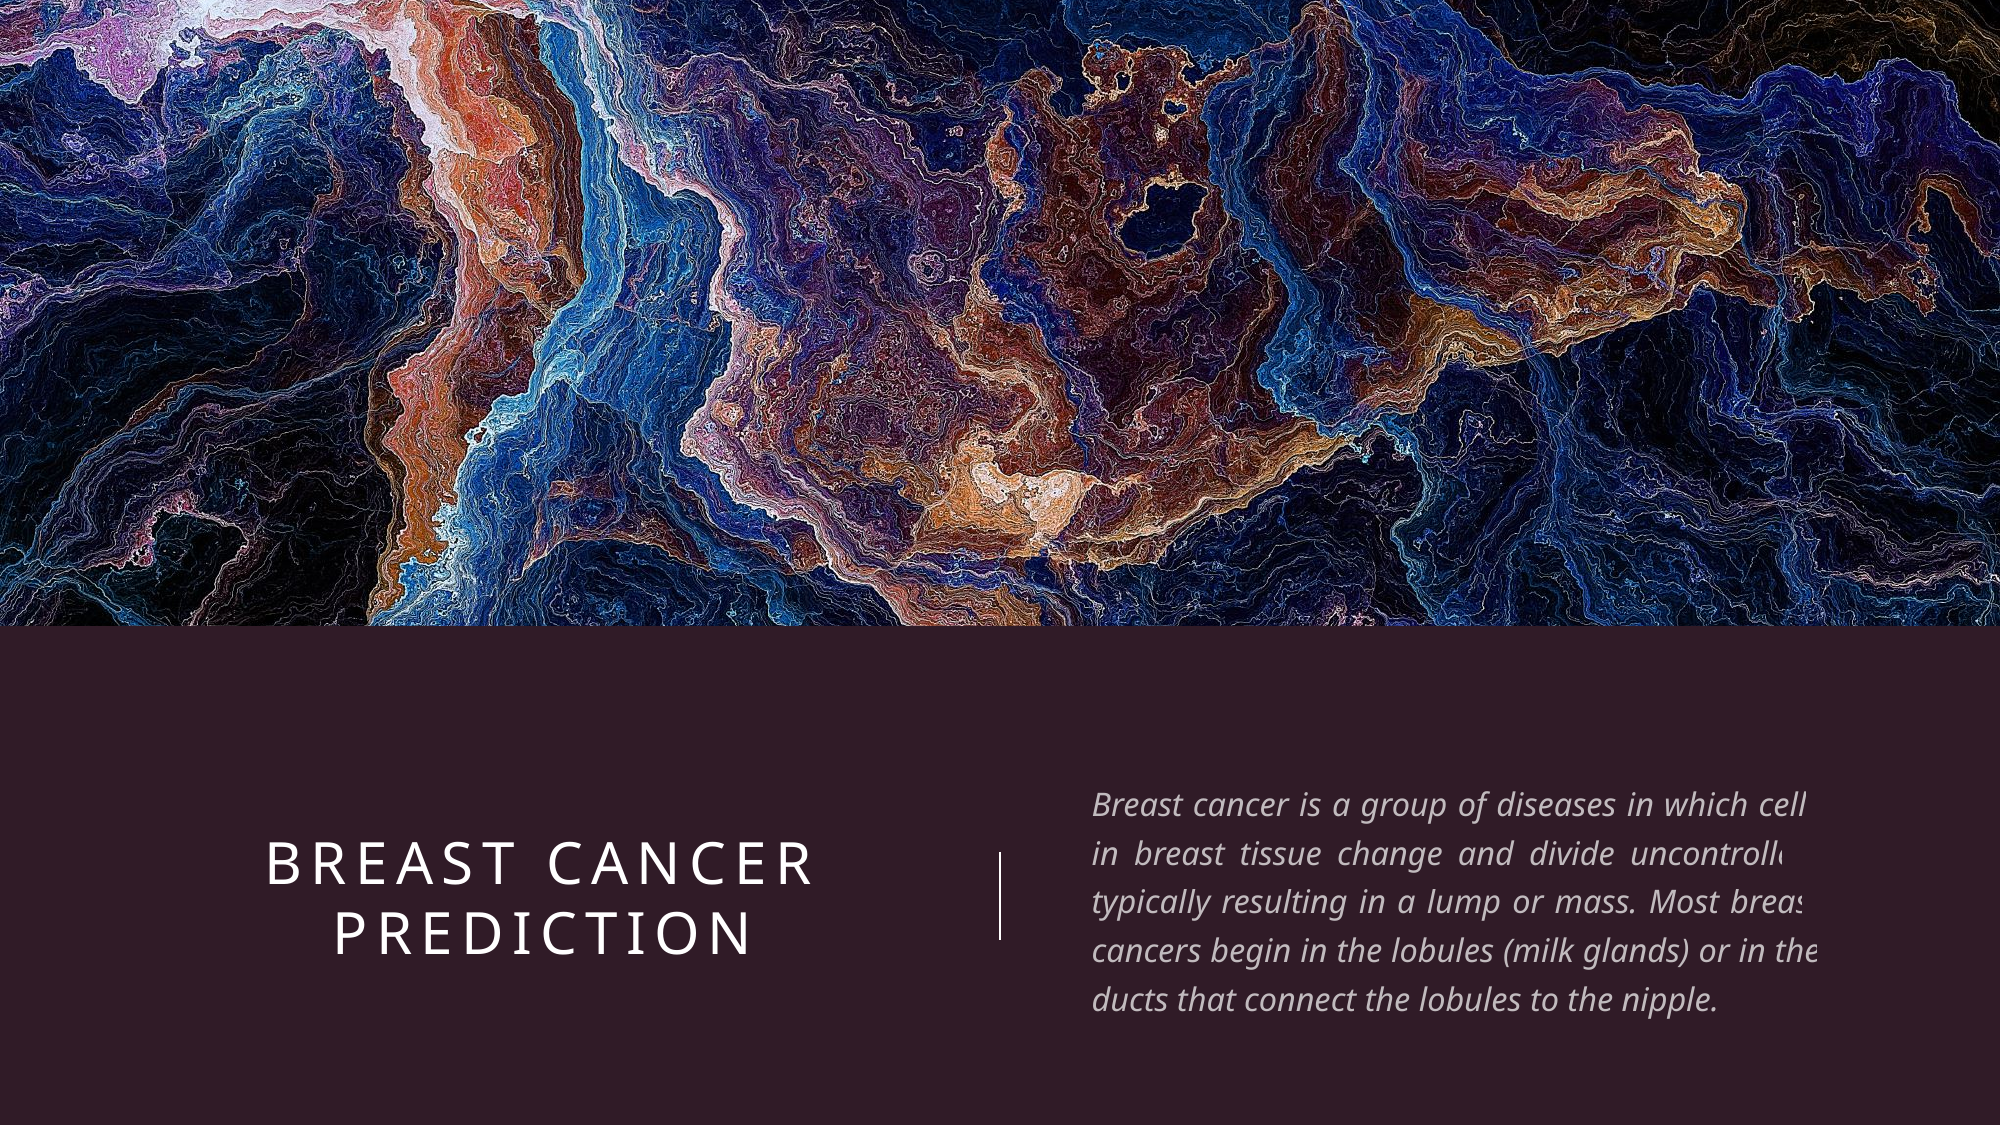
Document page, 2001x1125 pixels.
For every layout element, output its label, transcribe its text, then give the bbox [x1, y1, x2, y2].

picture [0, 0, 2000, 627]
text_box [0, 627, 2000, 1125]
subtitle Breast cancer is a group of diseases in which cells in breast tissue change and divide uncontrolled, typically resulting in a lump or mass. Most breast cancers begin in the lobules (milk glands) or in the ducts that connect the lobules to the nipple. [1091, 754, 1822, 1038]
title Breast Cancer Prediction [177, 754, 909, 1038]
